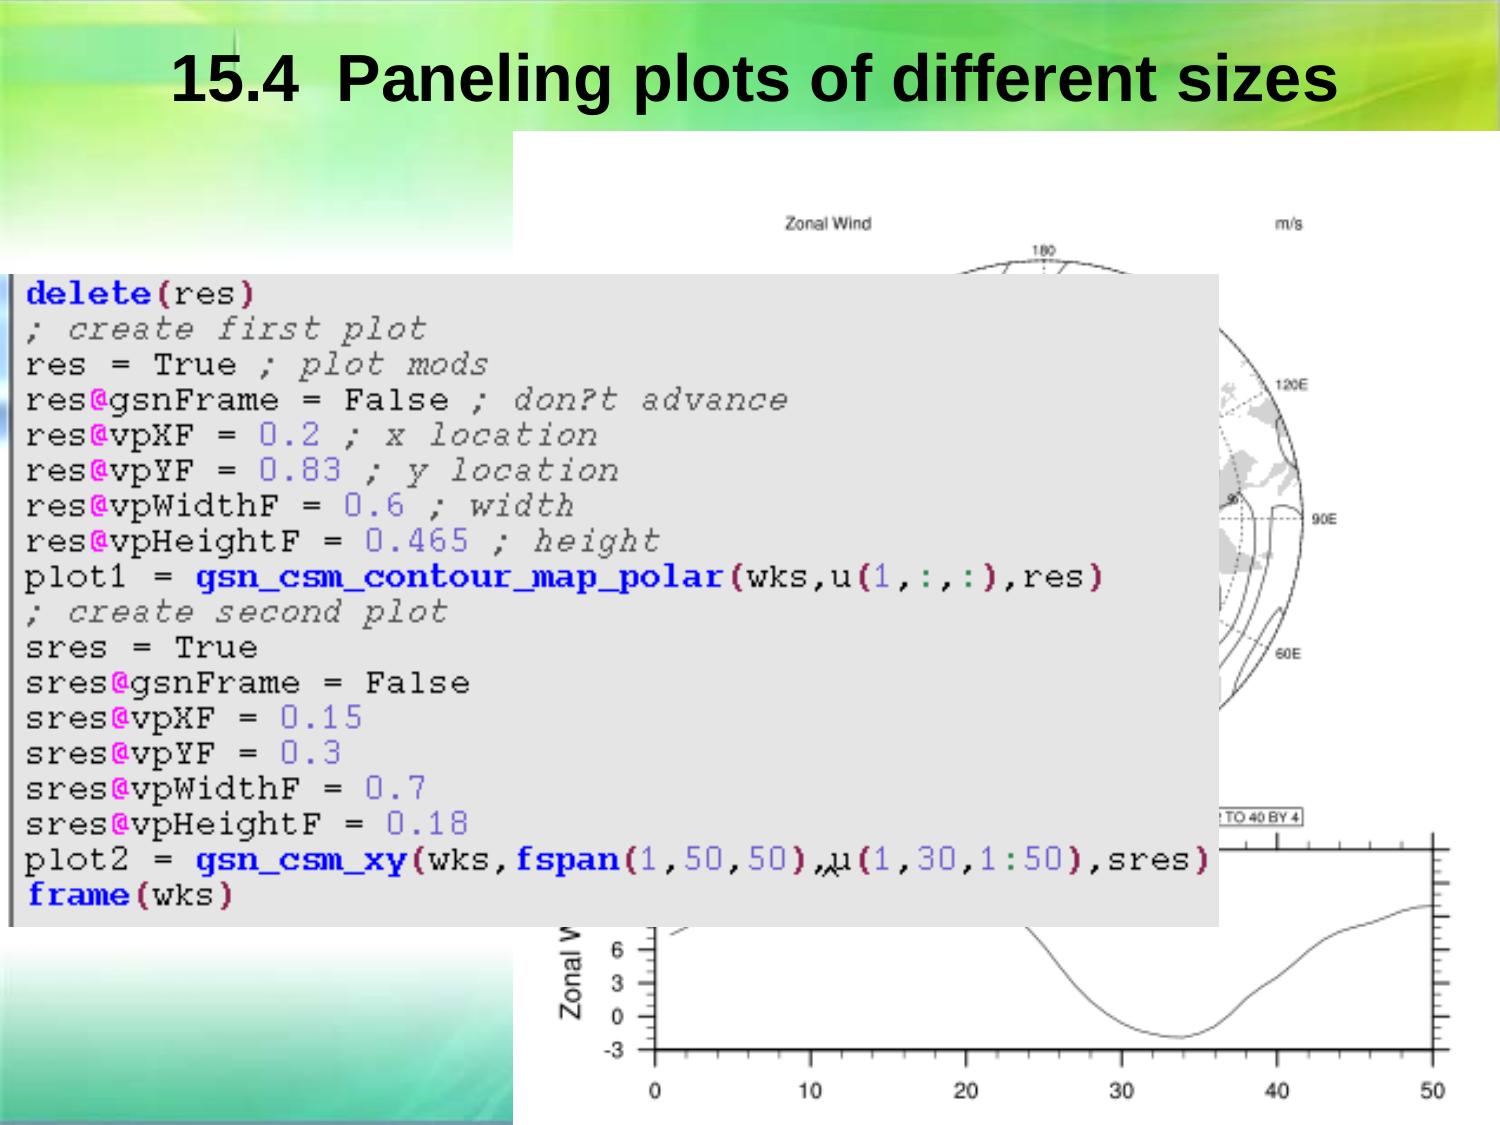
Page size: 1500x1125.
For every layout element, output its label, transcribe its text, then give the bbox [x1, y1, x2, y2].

picture [0, 0, 1500, 1125]
text_box 15.4 Paneling plots of different sizes [80, 15, 1431, 134]
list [513, 131, 1500, 1125]
